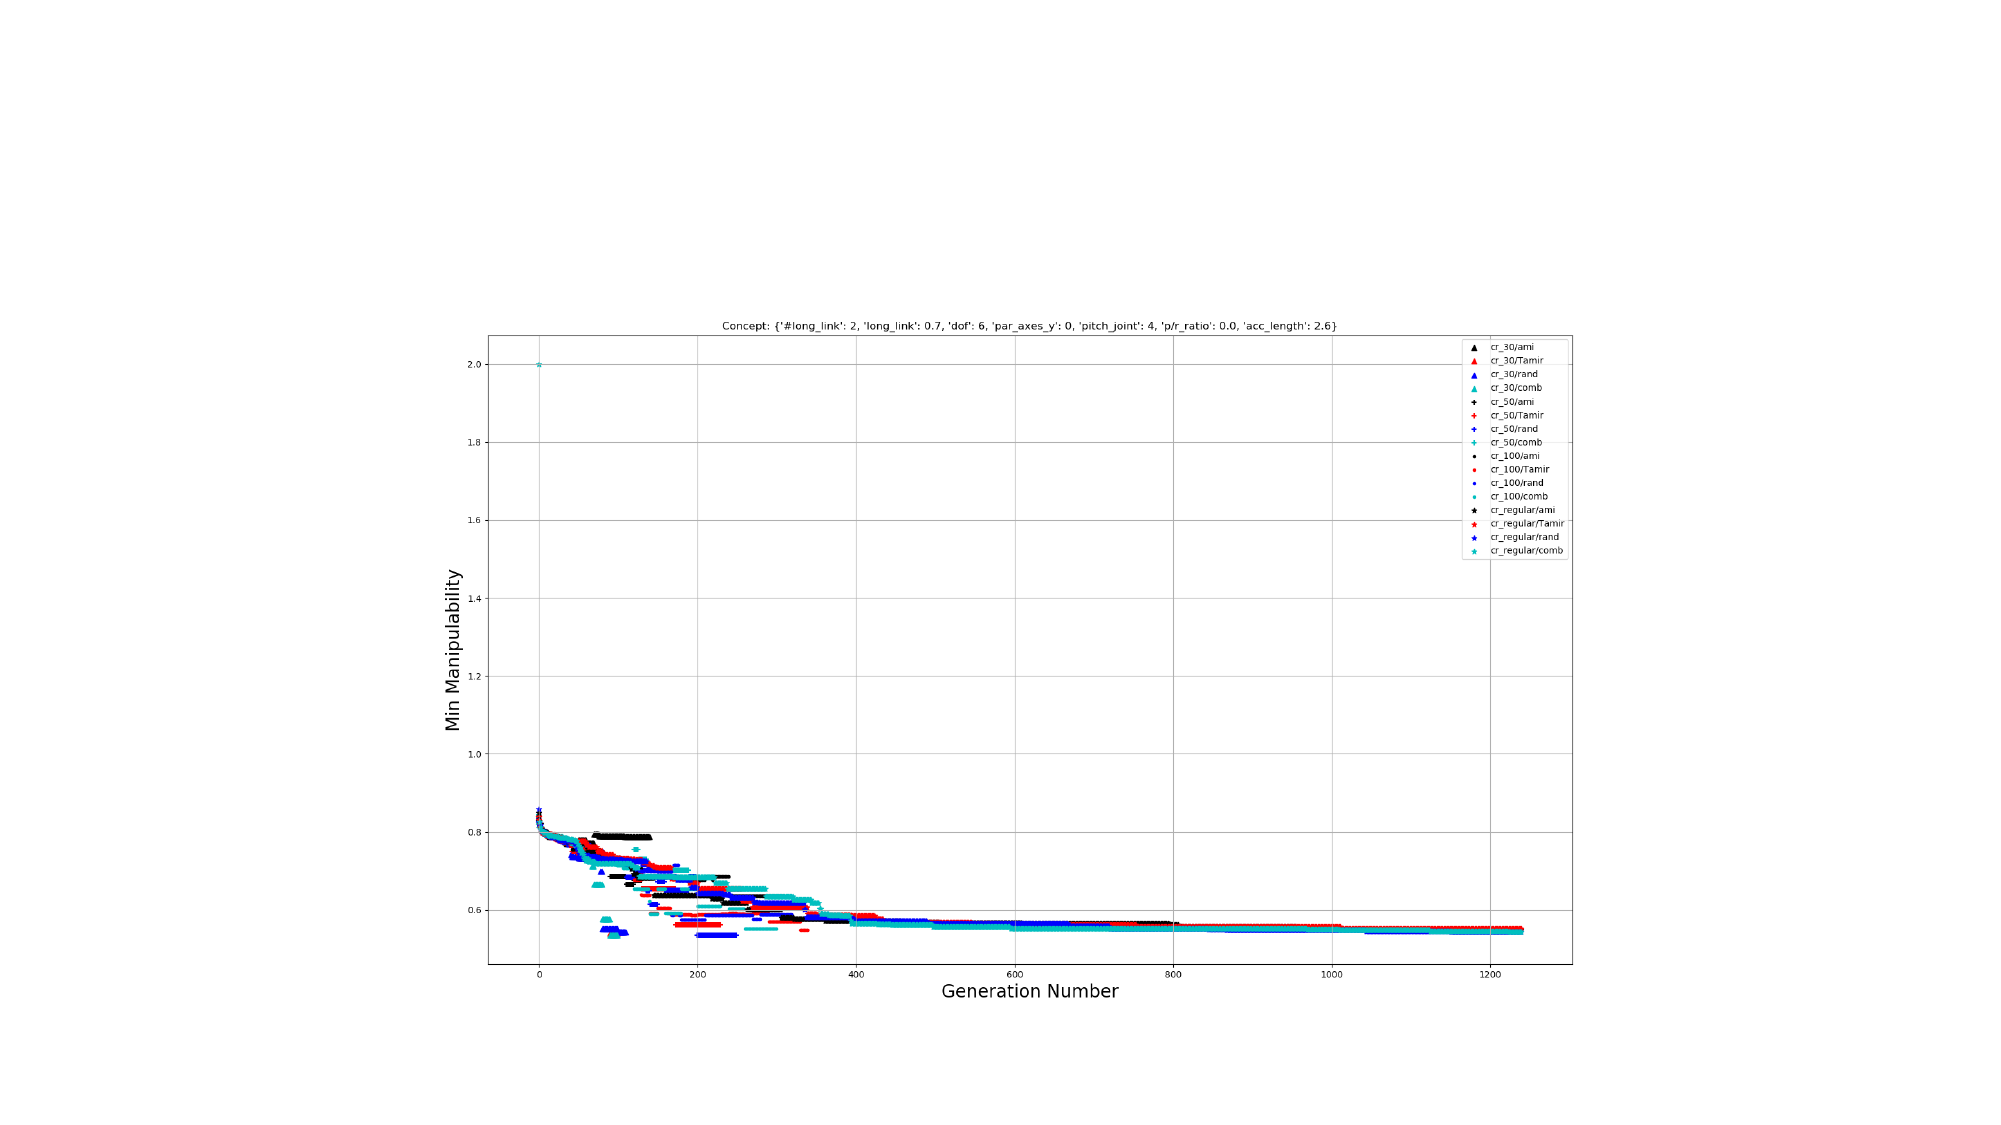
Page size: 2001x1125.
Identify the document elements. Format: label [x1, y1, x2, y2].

list [404, 299, 1596, 1014]
